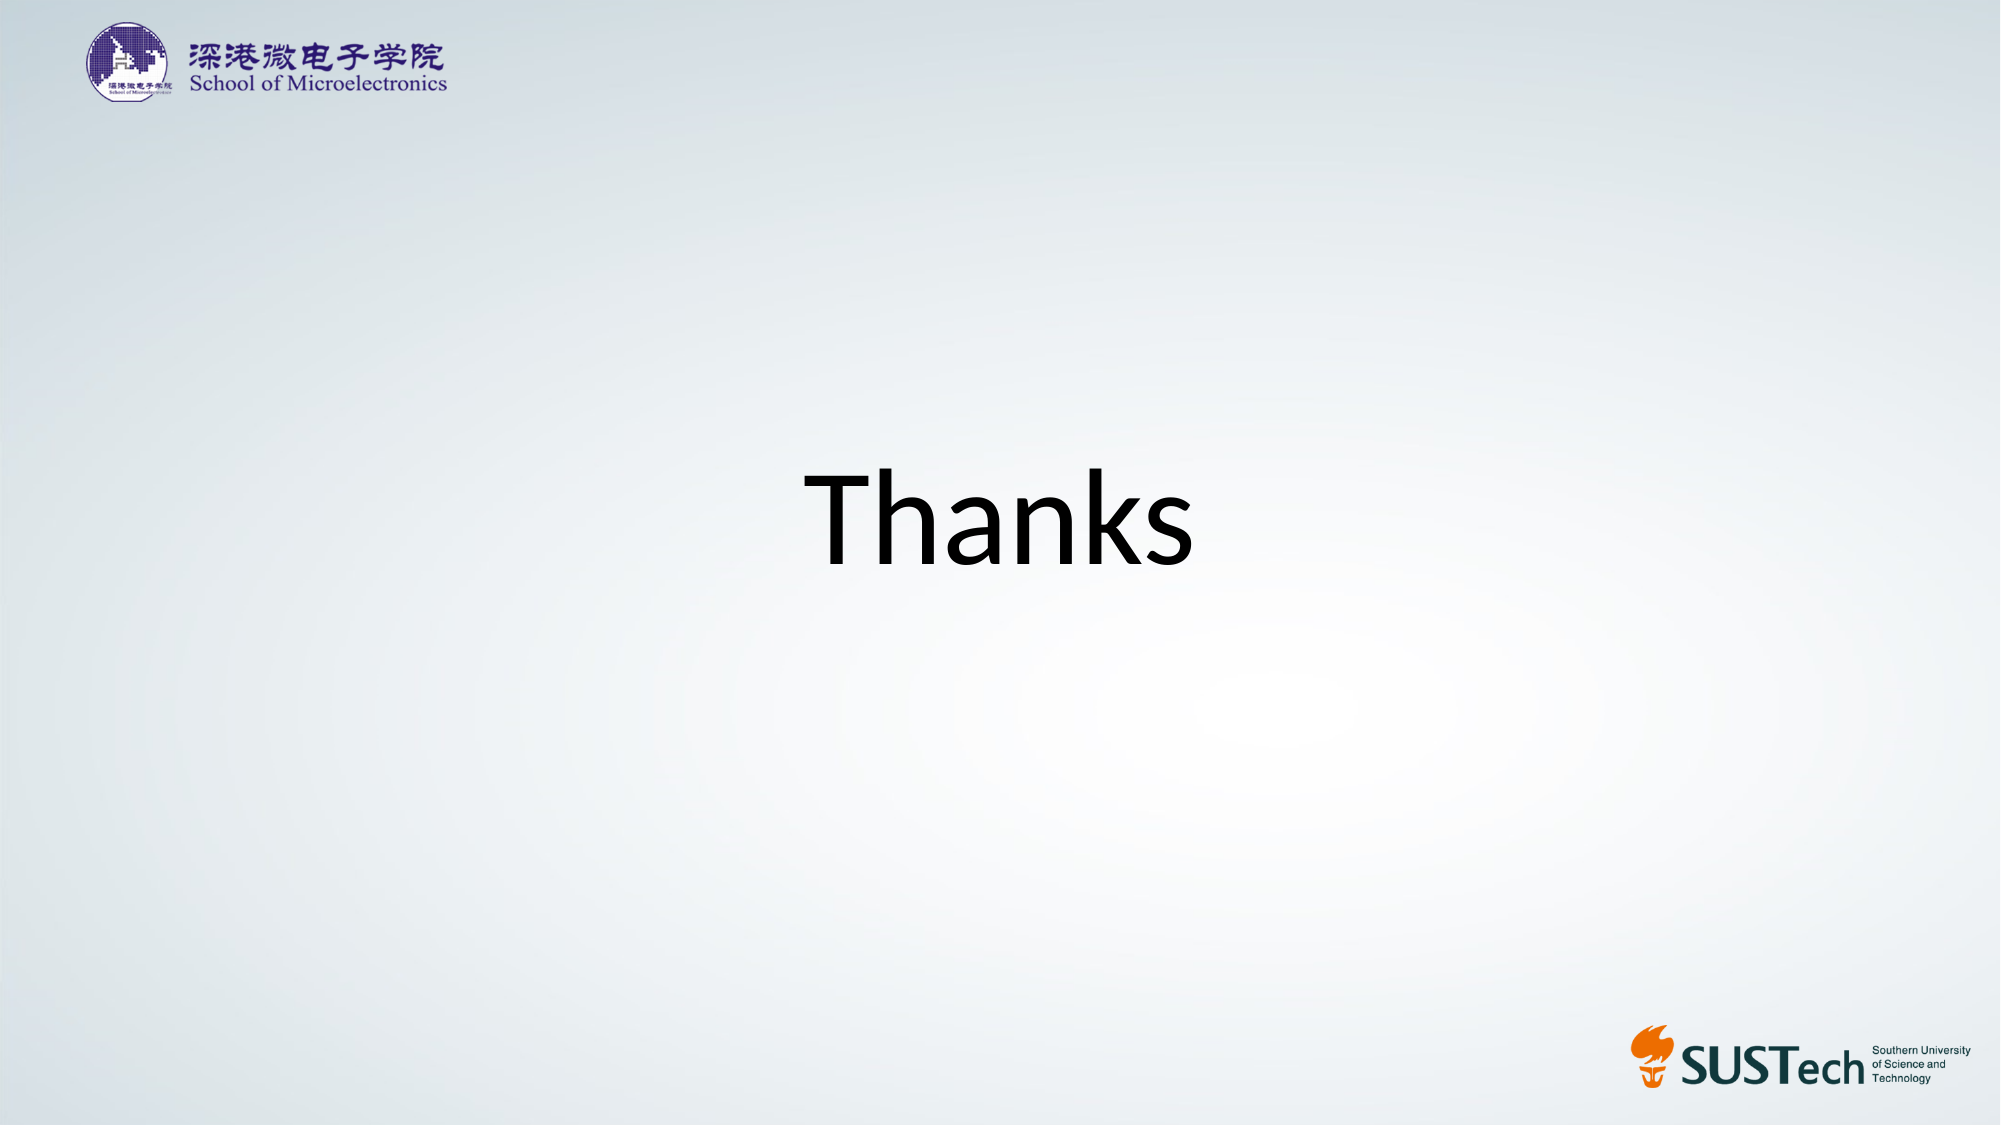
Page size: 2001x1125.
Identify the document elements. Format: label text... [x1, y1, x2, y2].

picture [0, 0, 2001, 1125]
list Thanks [137, 438, 1863, 1125]
